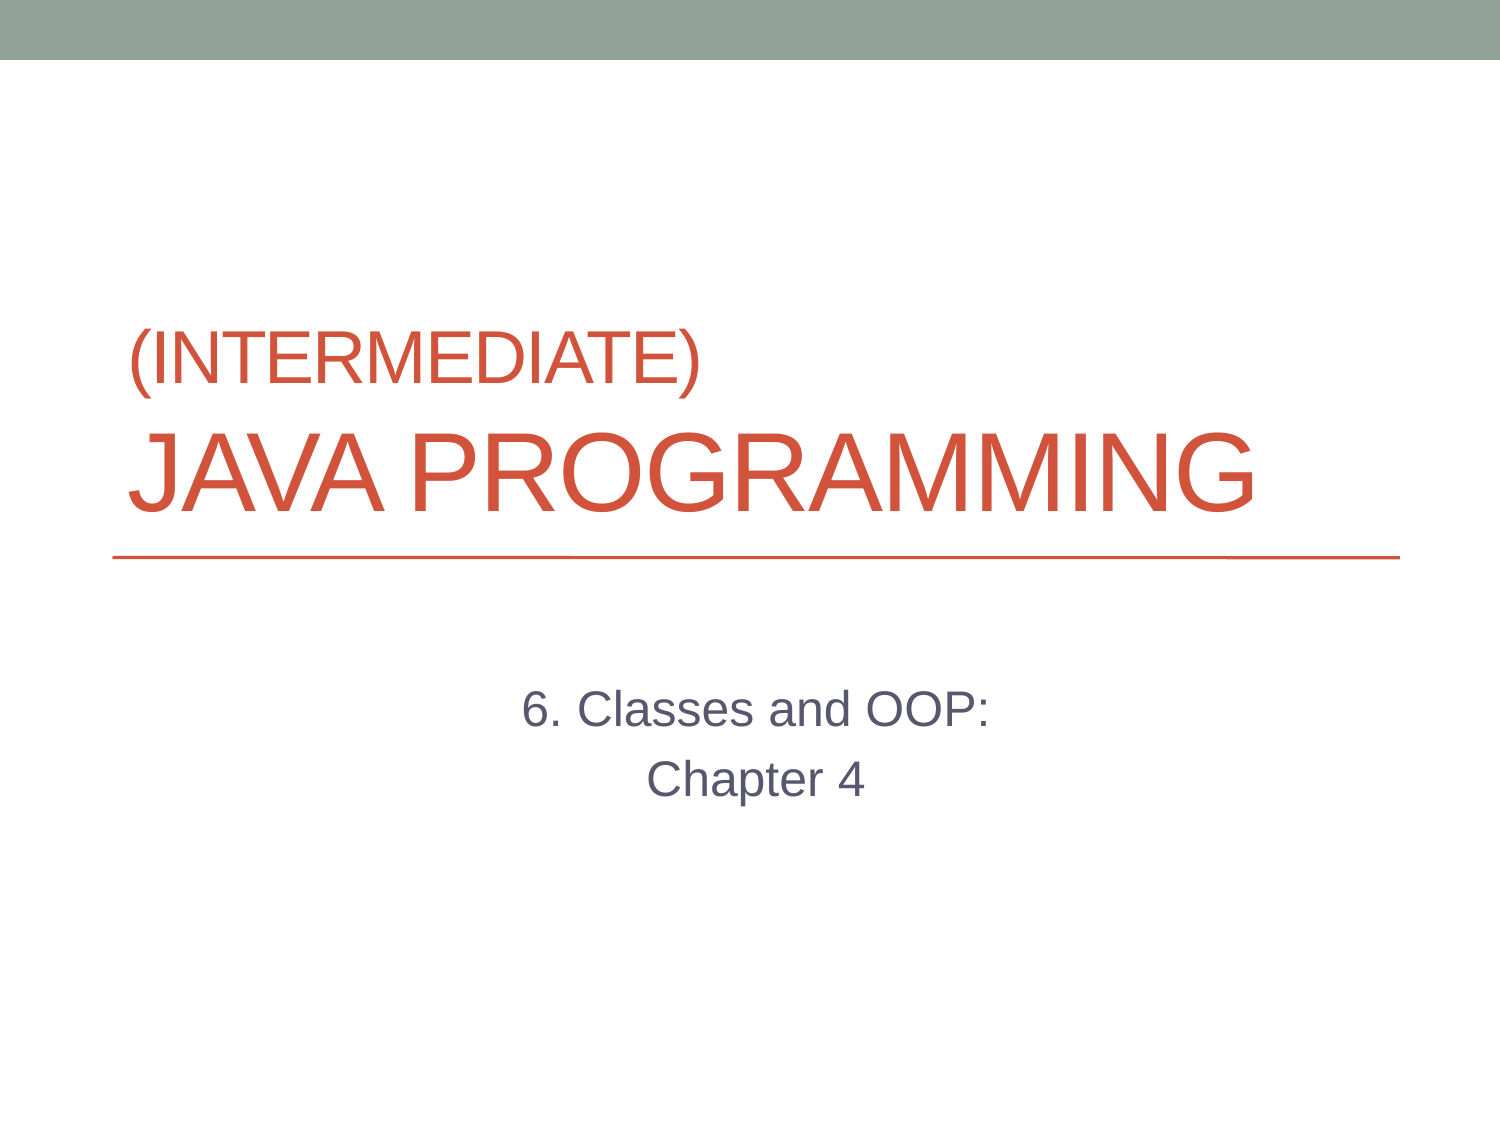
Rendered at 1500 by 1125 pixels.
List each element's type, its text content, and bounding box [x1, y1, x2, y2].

subtitle 6. Classes and OOP: Chapter 4 [112, 668, 1400, 863]
title (Intermediate) Java Programming [112, 224, 1400, 542]
